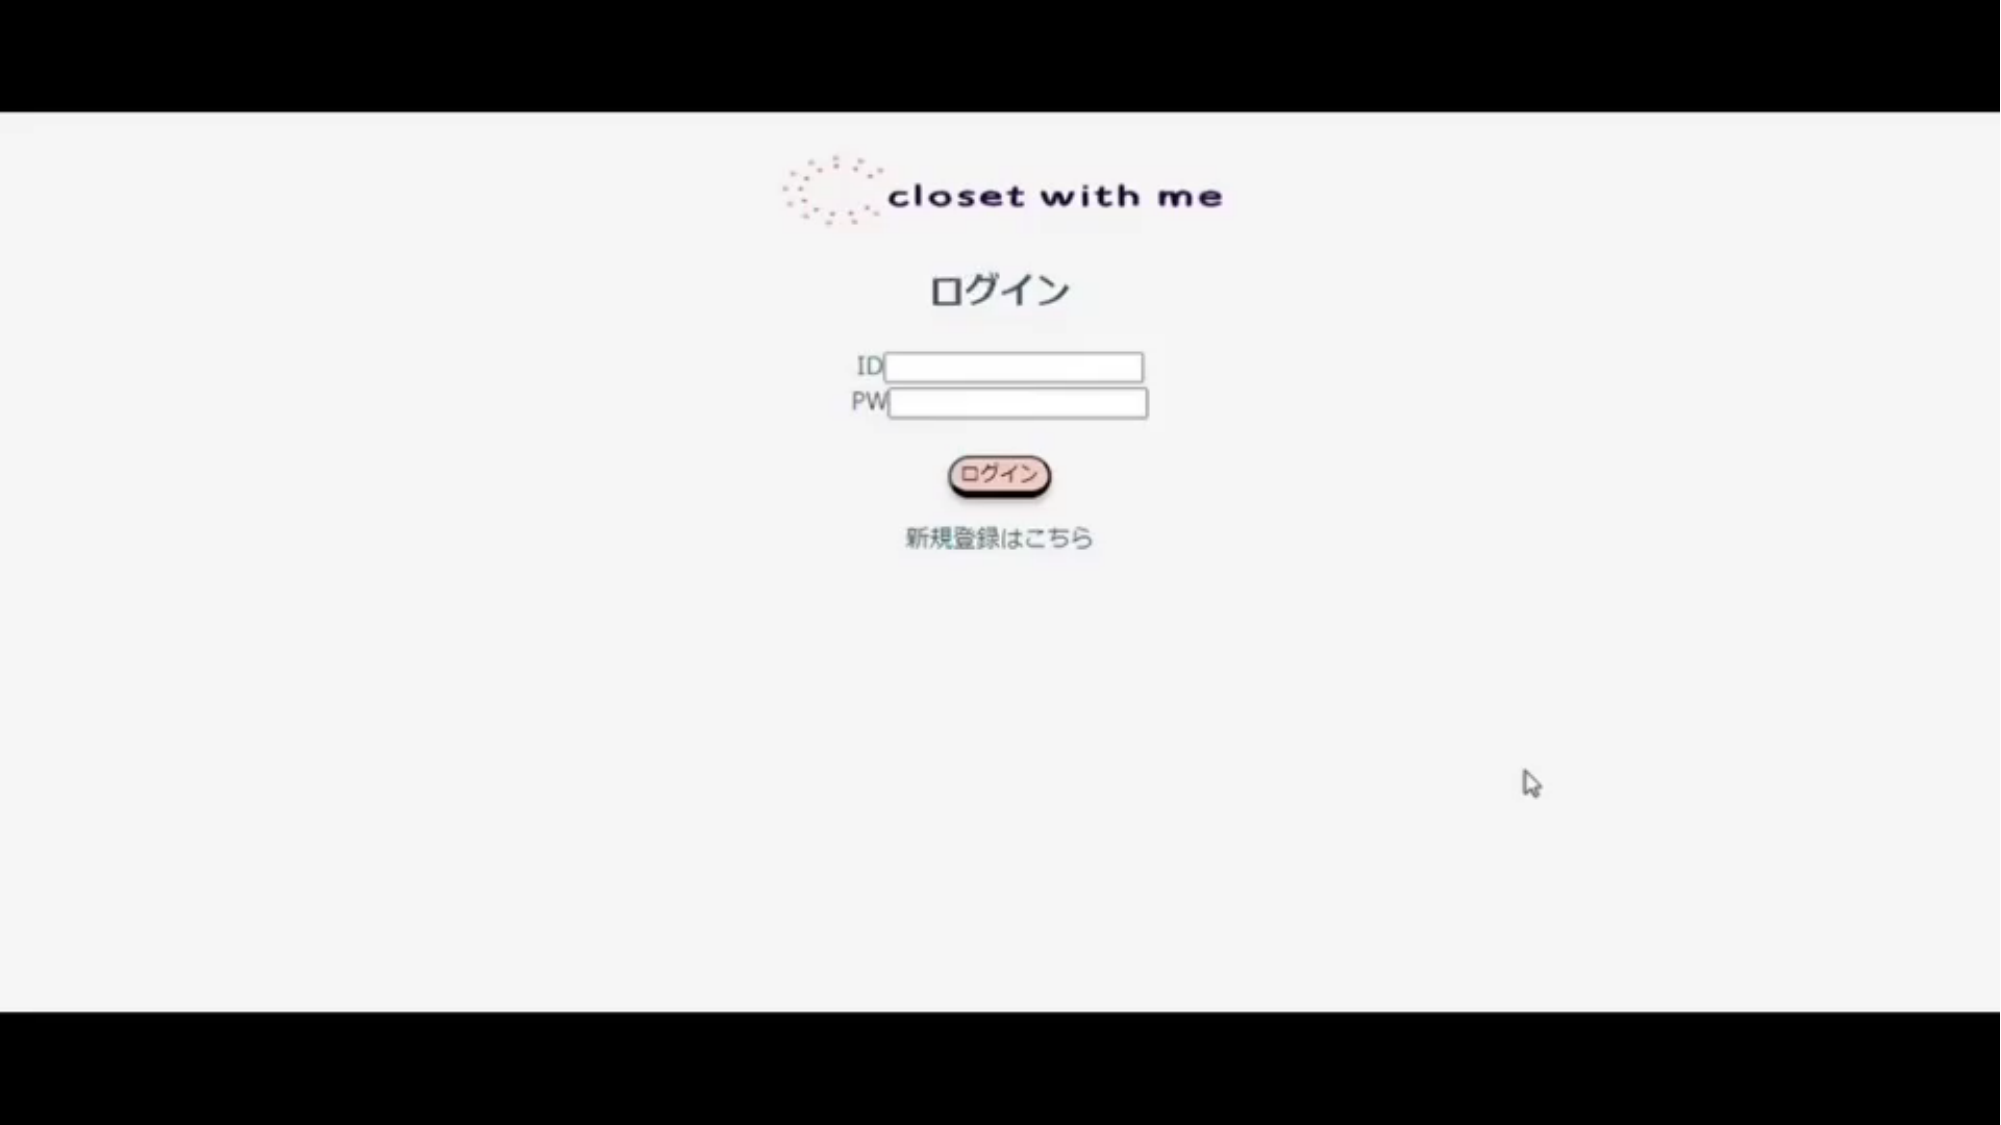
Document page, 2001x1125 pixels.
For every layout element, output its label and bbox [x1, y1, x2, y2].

list [0, 0, 2000, 1125]
